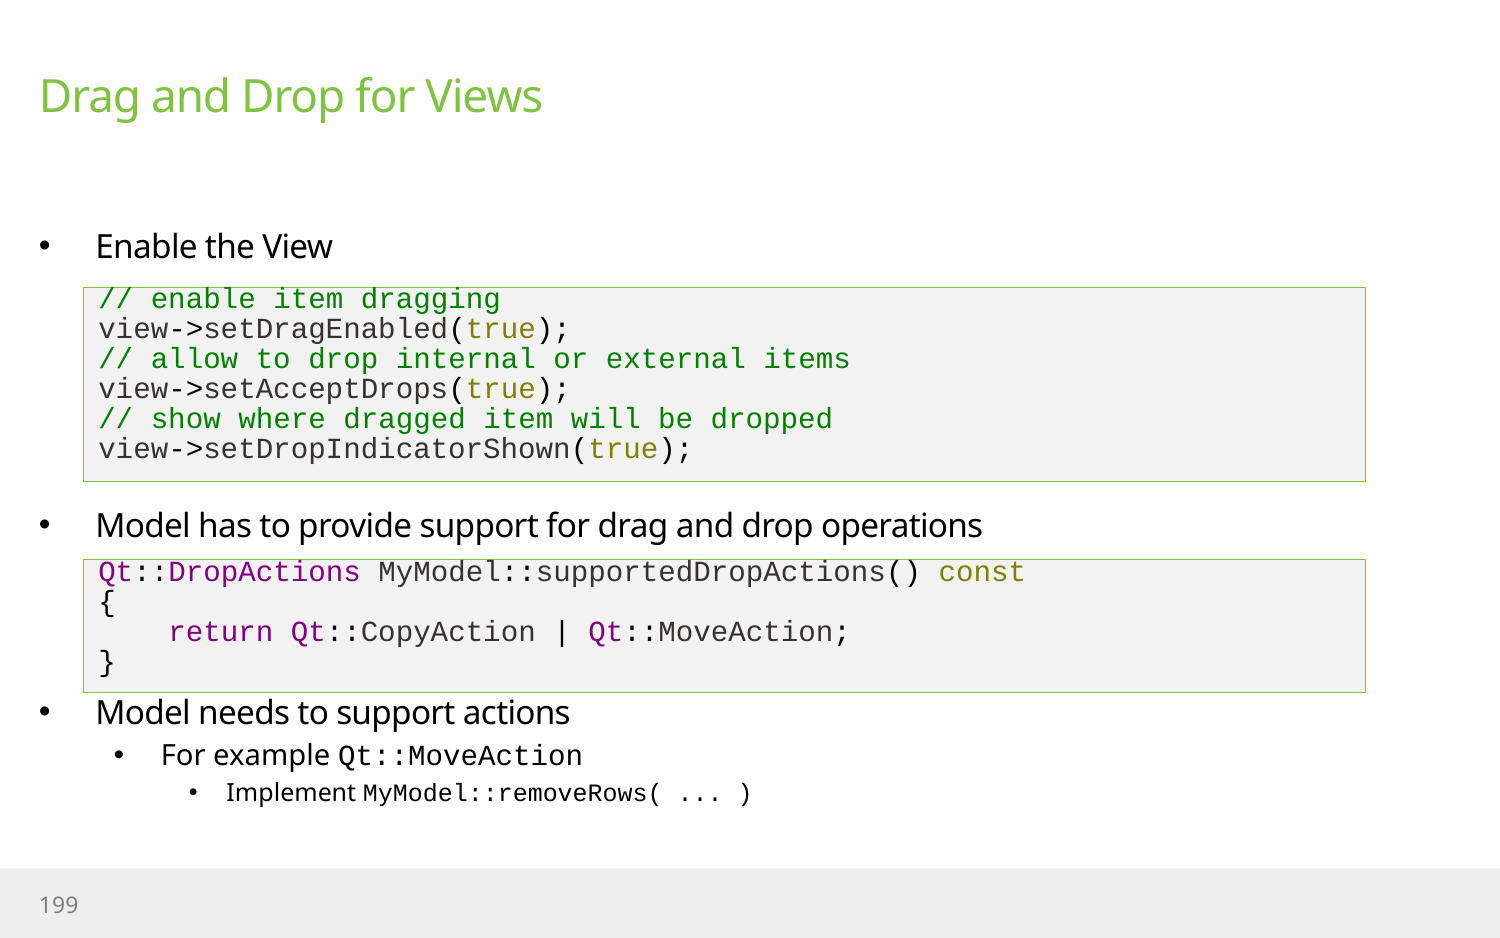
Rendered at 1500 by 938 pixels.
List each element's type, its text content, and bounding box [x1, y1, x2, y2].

slide_number 199 [39, 892, 410, 921]
text_box Qt::DropActions MyModel::supportedDropActions() const { return Qt::CopyAction | Qt::MoveAction; } [83, 559, 1366, 693]
text_box // enable item dragging view->setDragEnabled(true); // allow to drop internal or external items view->setAcceptDrops(true); // show where dragged item will be dropped view->setDropIndicatorShown(true); [83, 287, 1366, 482]
list Enable the View Model has to provide support for drag and drop operations Model needs to support actions For example Qt::MoveAction Implement MyModel::removeRows( ... ) [39, 224, 1471, 846]
title Drag and Drop for Views [39, 66, 1052, 195]
